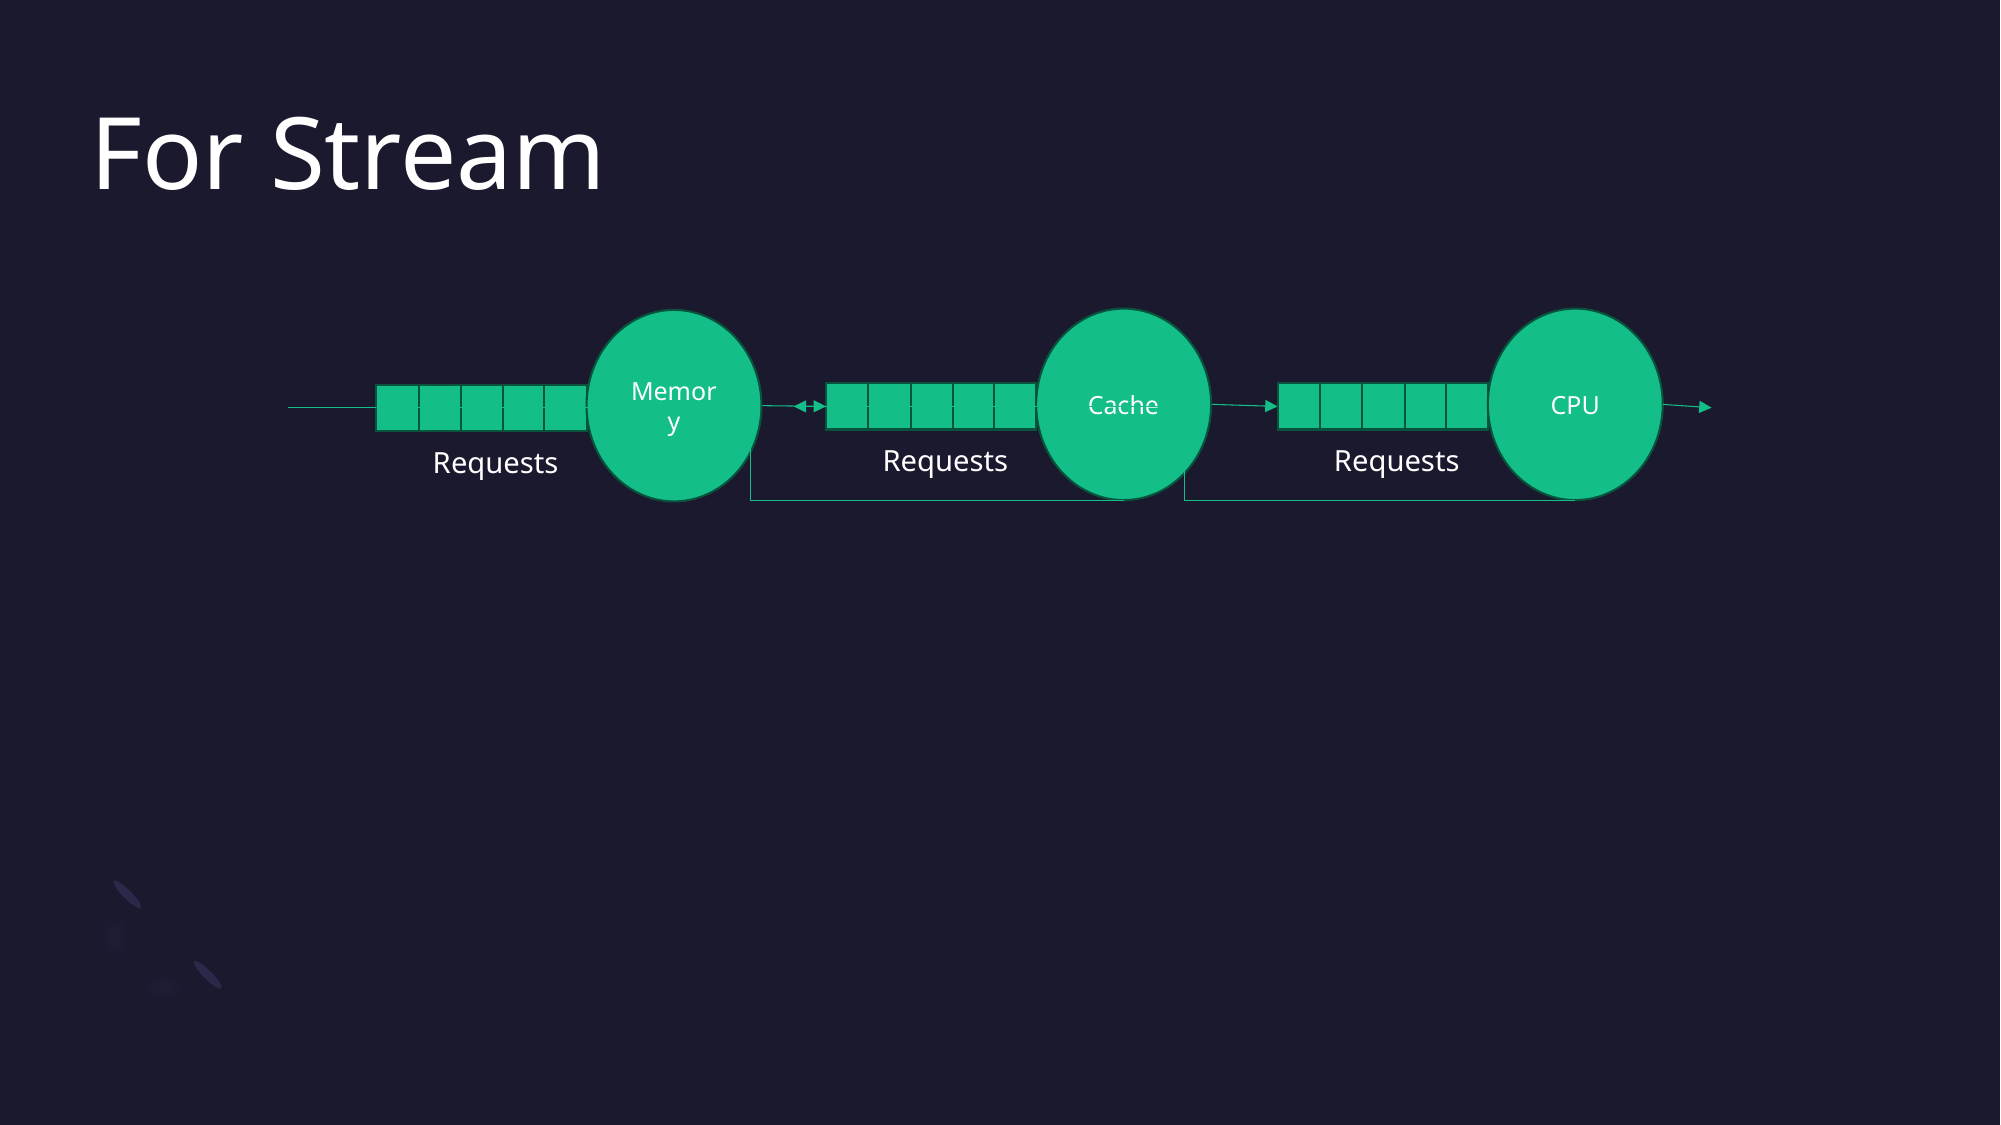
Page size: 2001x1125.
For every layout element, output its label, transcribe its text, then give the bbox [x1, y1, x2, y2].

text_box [288, 308, 1712, 502]
title For Stream [90, 90, 1910, 309]
